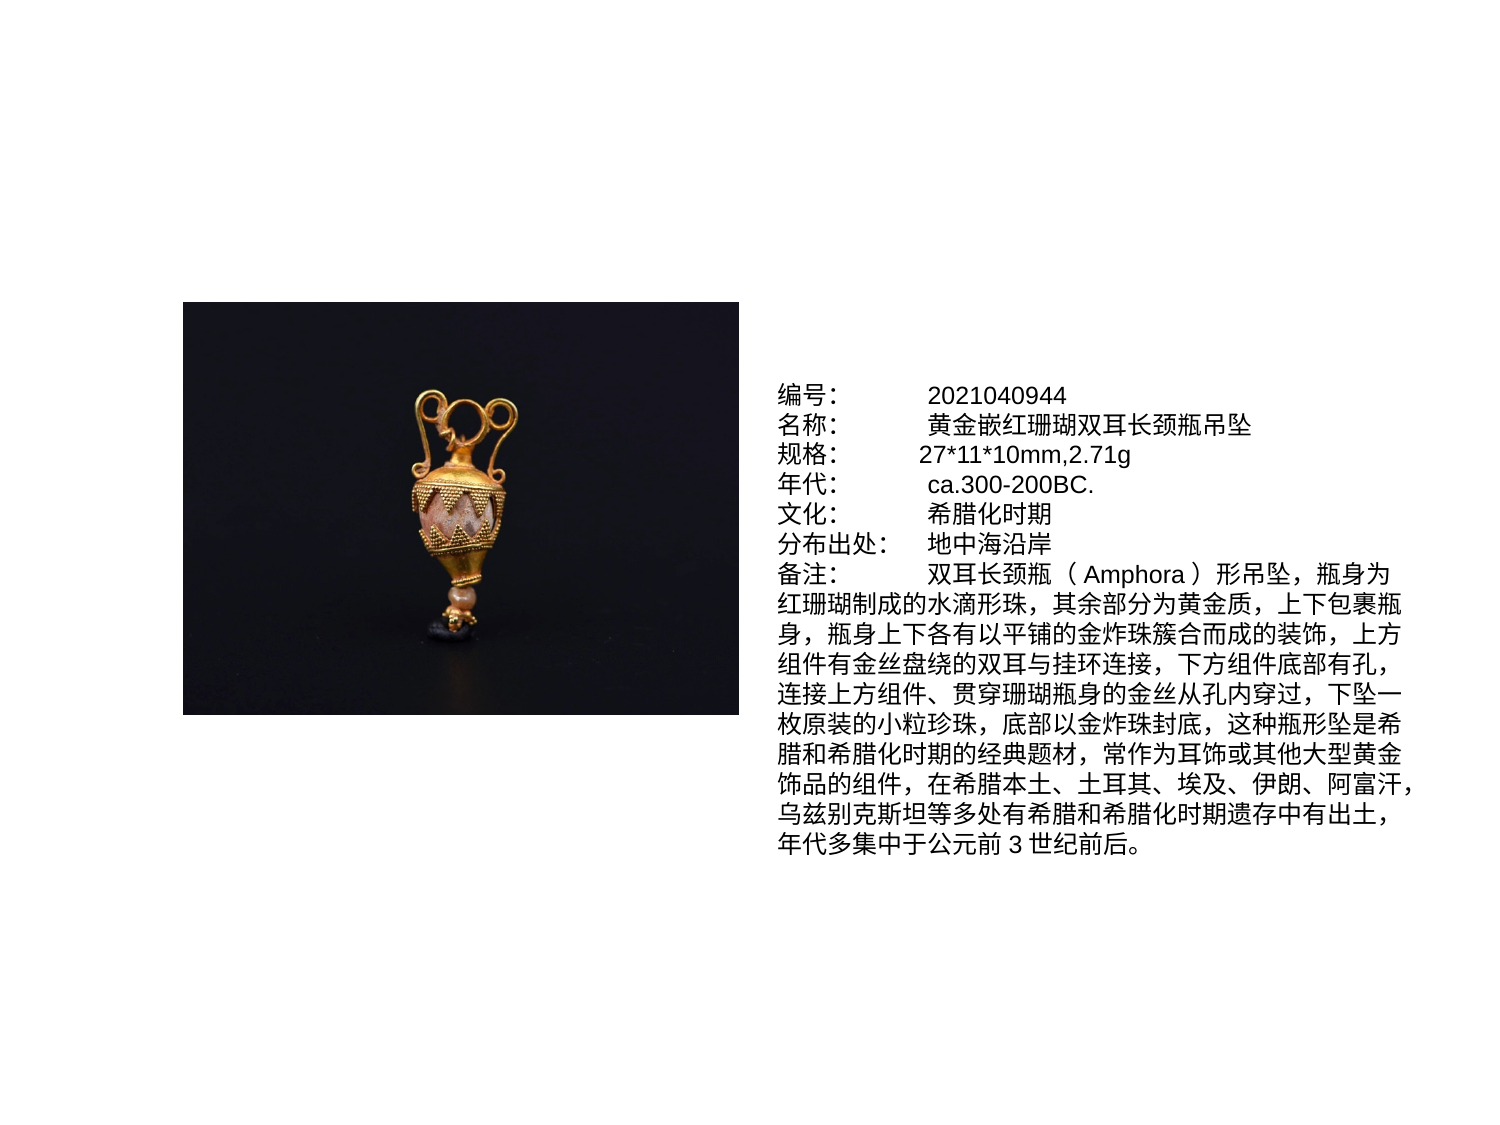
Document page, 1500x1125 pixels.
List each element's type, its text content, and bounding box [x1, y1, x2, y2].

picture [182, 302, 739, 715]
list 编号： 2021040944 名称： 黄金嵌红珊瑚双耳长颈瓶吊坠 规格： 27*11*10mm,2.71g 年代： ca.300-200BC. 文化： 希腊化时期 分布出处： 地中海沿岸 备注： 双耳长颈瓶（Amphora）形吊坠，瓶身为红珊瑚制成的水滴形珠，其余部分为黄金质，上下包裹瓶身，瓶身上下各有以平铺的金炸珠簇合而成的装饰，上方组件有金丝盘绕的双耳与挂环连接，下方组件底部有孔，连接上方组件、贯穿珊瑚瓶身的金丝从孔内穿过，下坠一枚原装的小粒珍珠，底部以金炸珠封底，这种瓶形坠是希腊和希腊化时期的经典题材，常作为耳饰或其他大型黄金饰品的组件，在希腊本土、土耳其、埃及、伊朗、阿富汗，乌兹别克斯坦等多处有希腊和希腊化时期遗存中有出土，年代多集中于公元前3世纪前后。 [762, 262, 1426, 1006]
